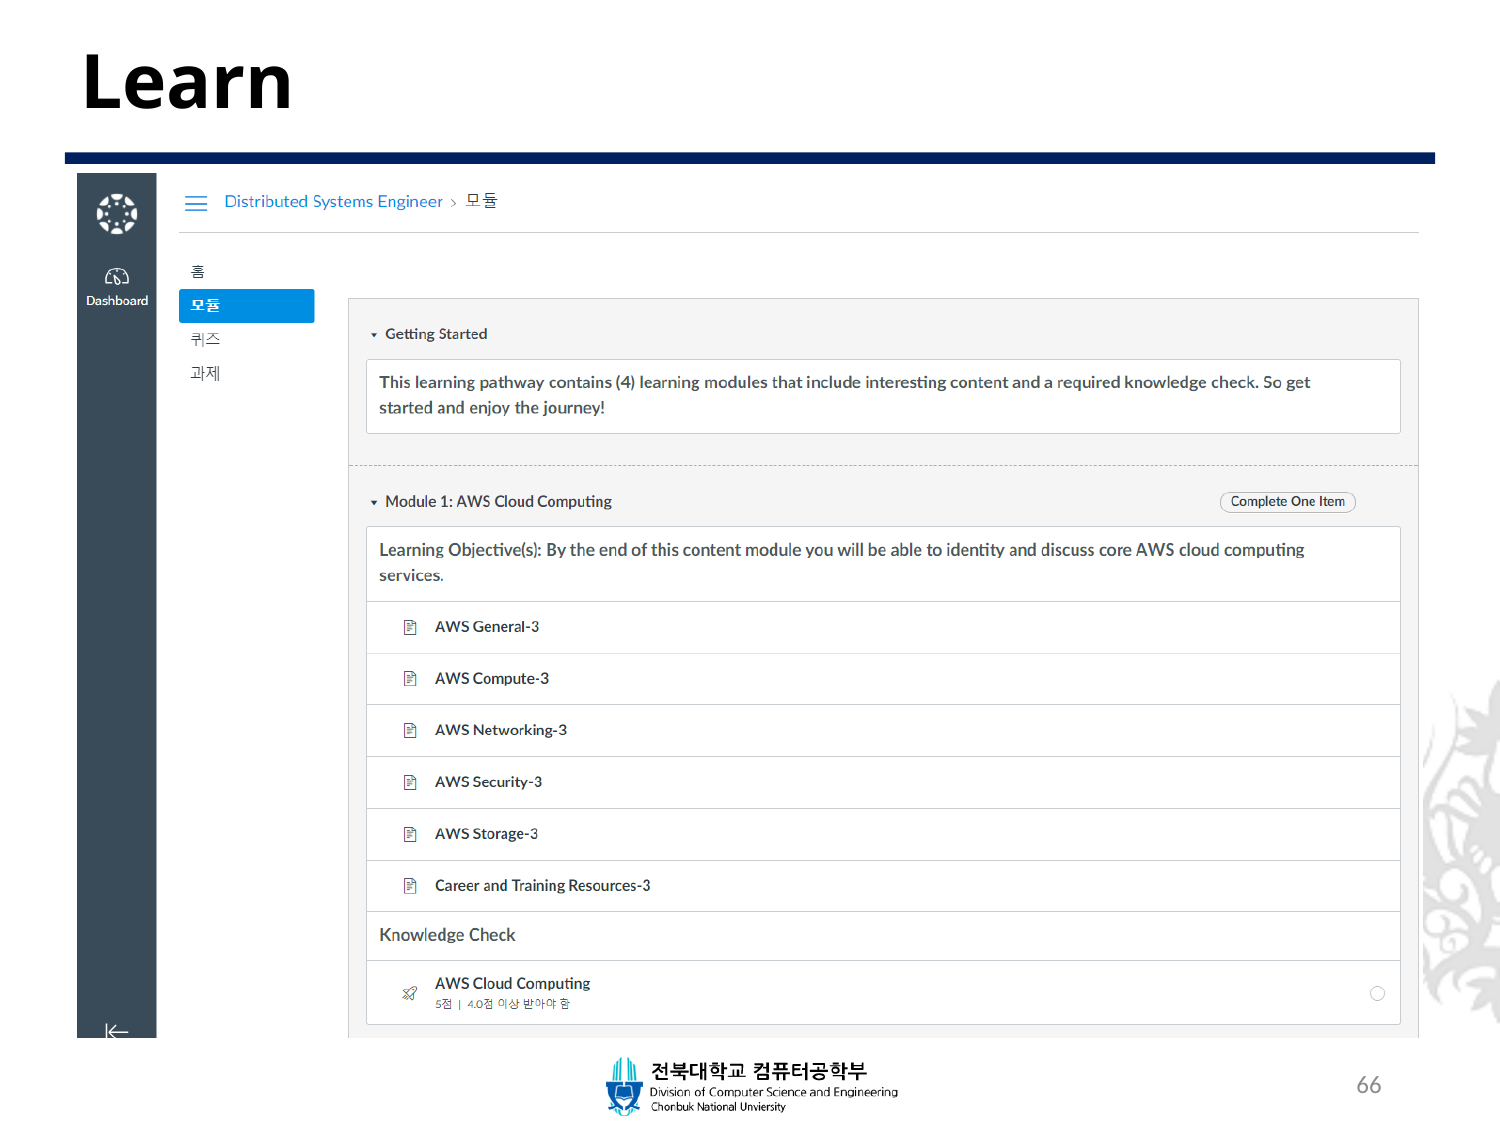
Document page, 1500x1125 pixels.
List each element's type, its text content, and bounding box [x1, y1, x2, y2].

slide_number 66 [1059, 1057, 1397, 1111]
title Learn [64, 26, 1436, 143]
picture [600, 1057, 900, 1116]
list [76, 173, 1423, 1038]
